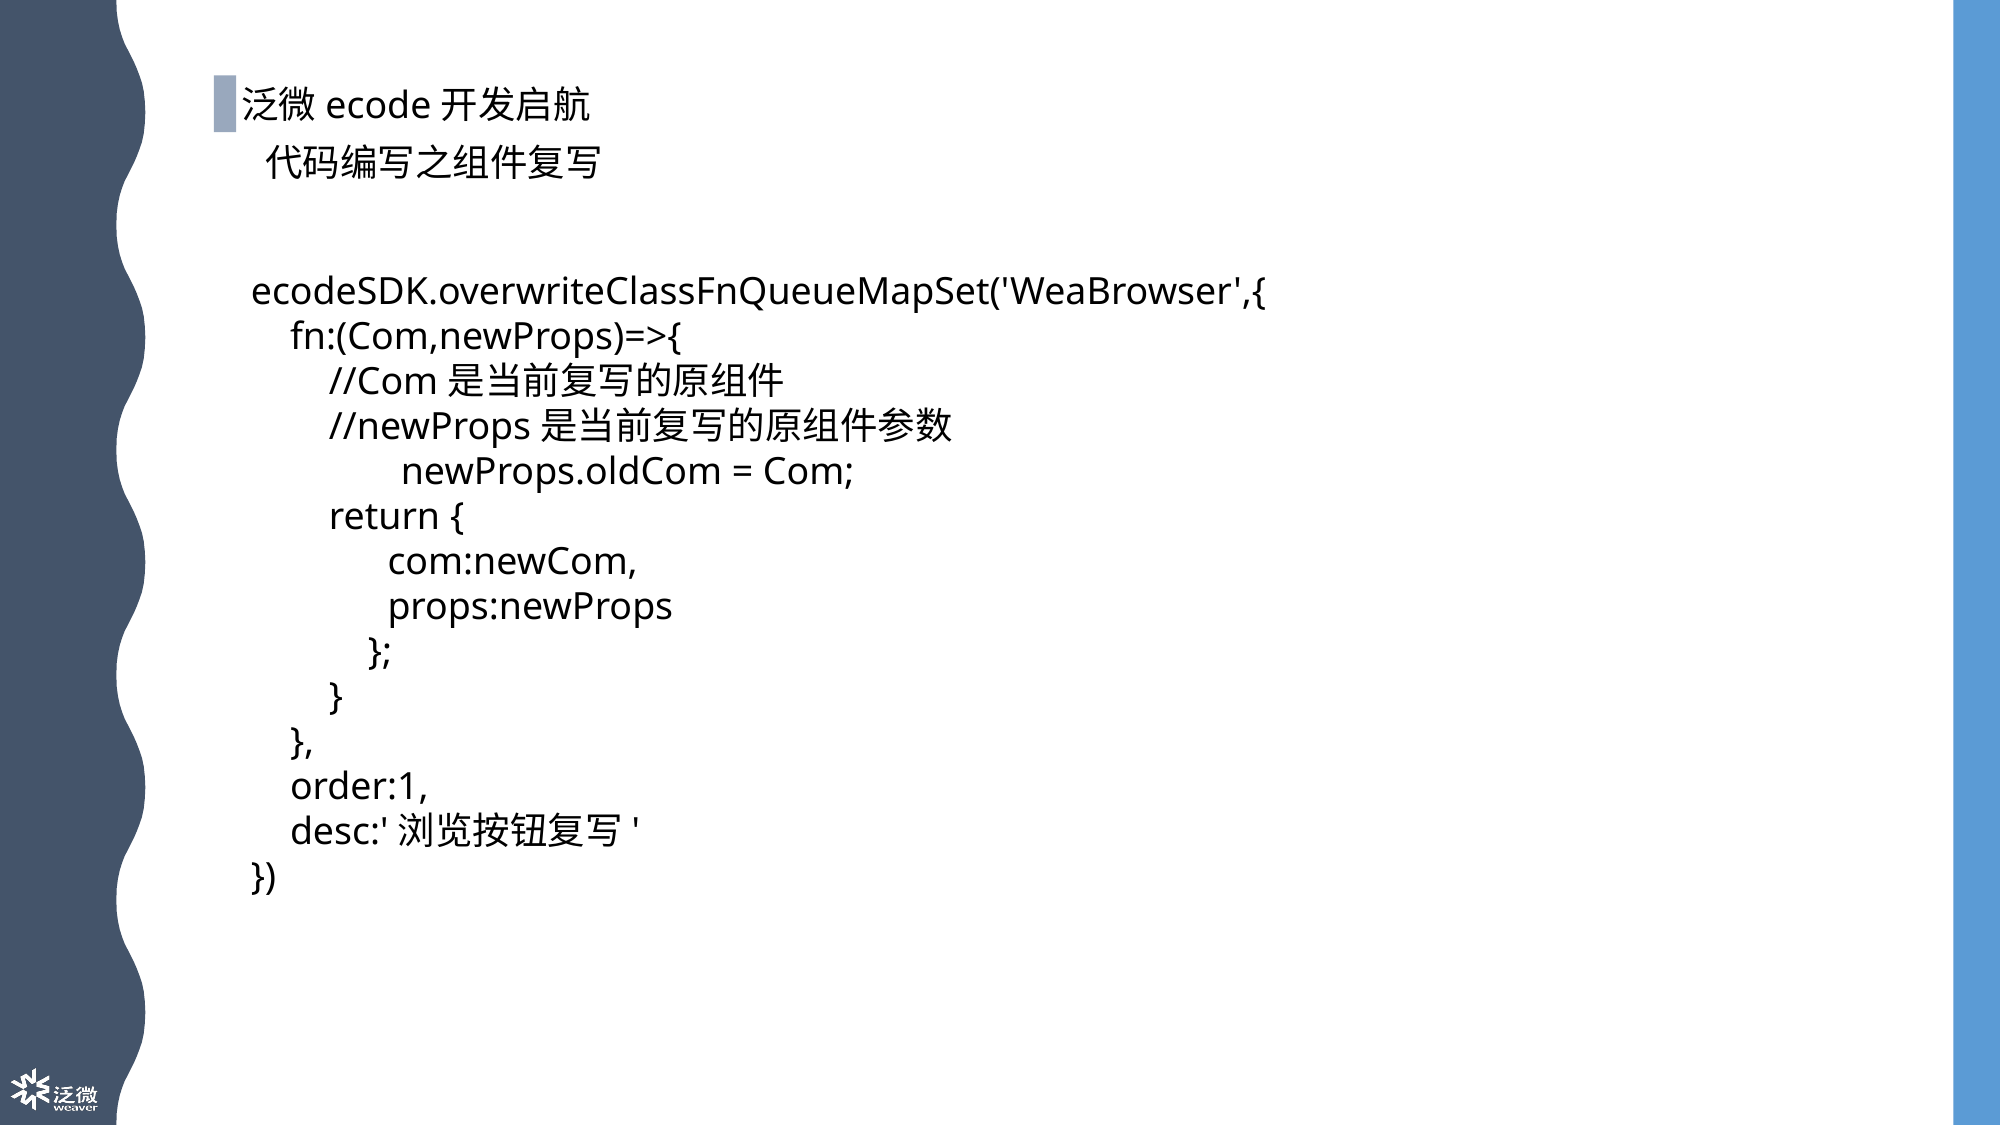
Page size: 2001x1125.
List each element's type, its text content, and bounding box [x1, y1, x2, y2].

picture [0, 1065, 114, 1125]
text_box 代码编写之组件复写 [250, 131, 1142, 192]
text_box [213, 74, 237, 133]
text_box ecodeSDK.overwriteClassFnQueueMapSet('WeaBrowser',{ fn:(Com,newProps)=>{ //Com是当前复写的原组件 //newProps是当前复写的原组件参数 newProps.oldCom = Com; return { com:newCom, props:newProps }; } }, order:1, desc:'浏览按钮复写' }) [236, 259, 1829, 905]
text_box 泛微ecode开发启航 [237, 75, 602, 132]
